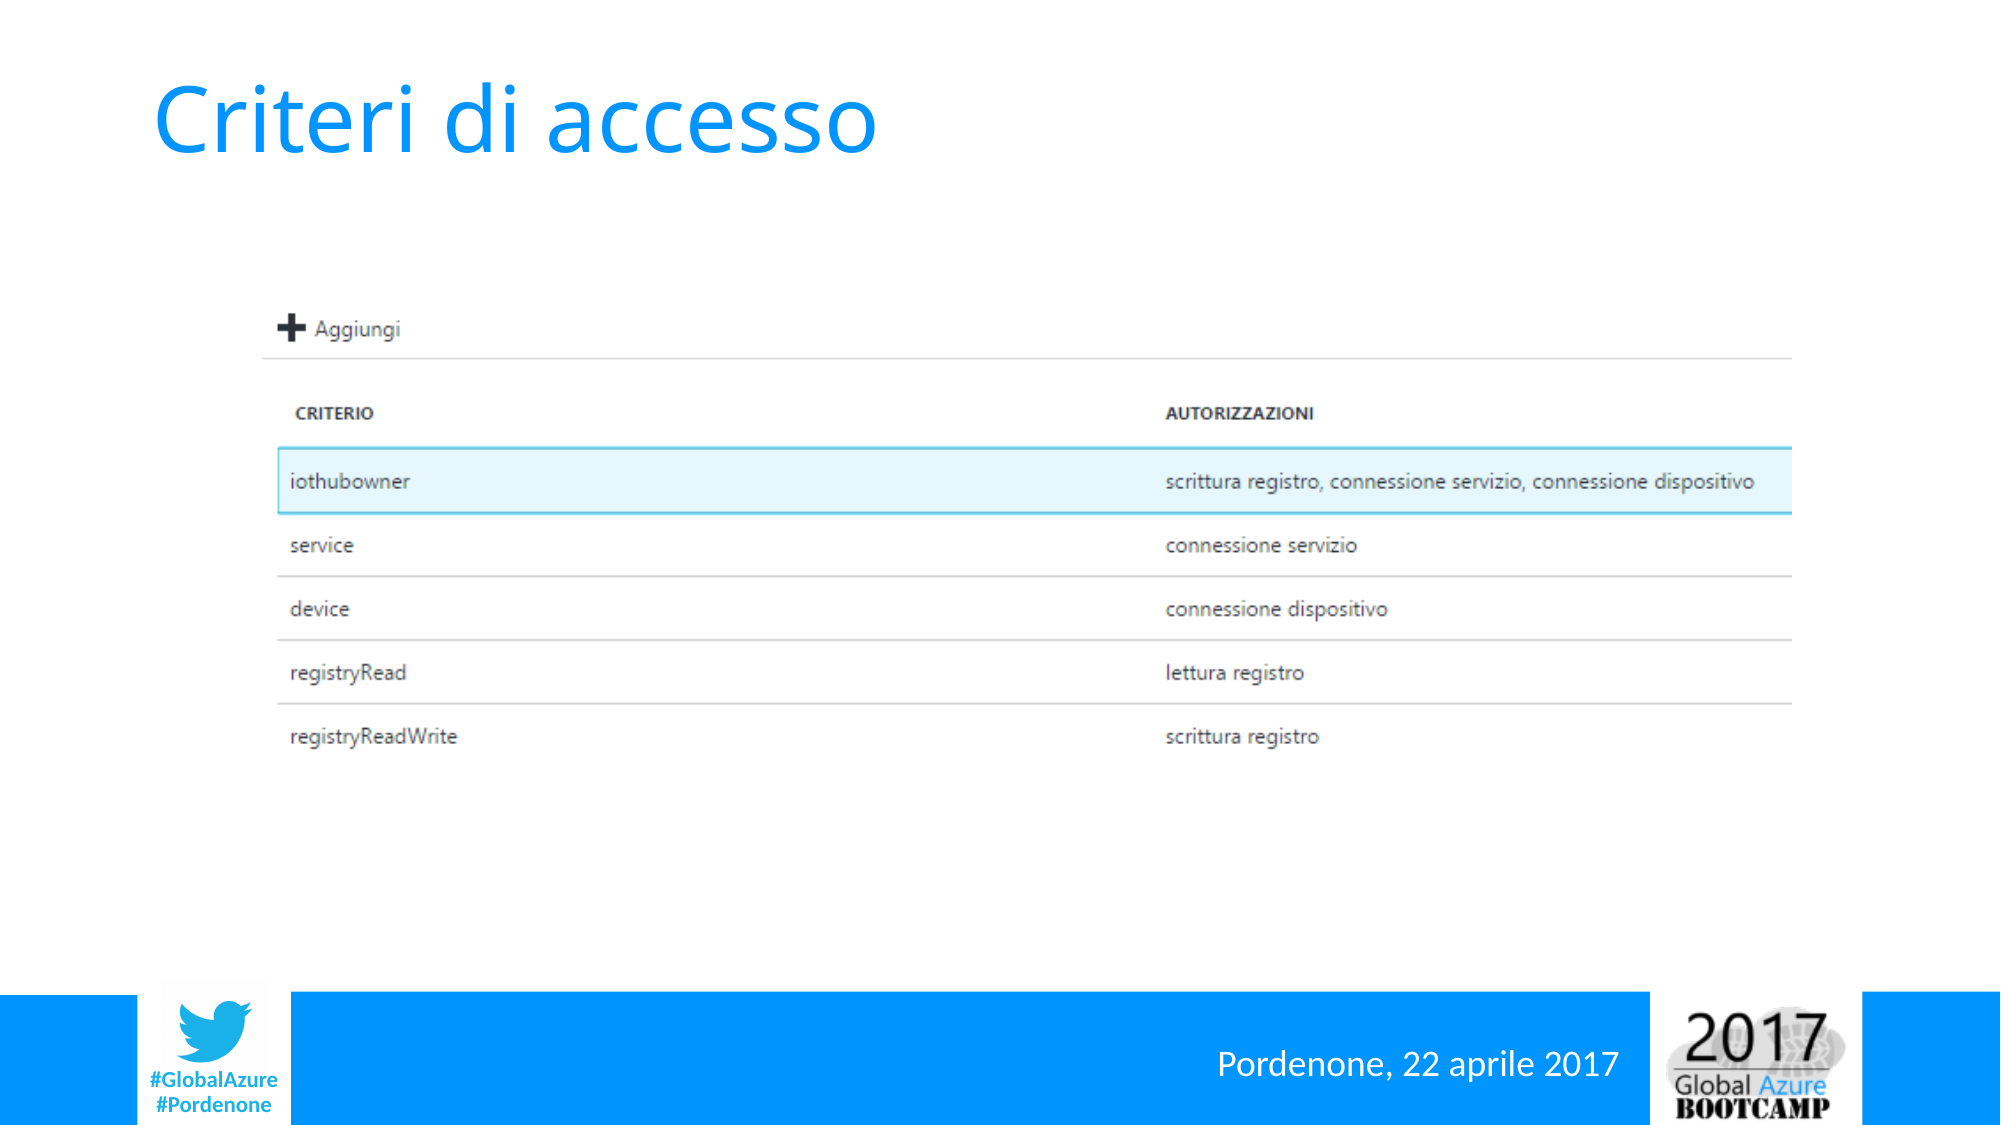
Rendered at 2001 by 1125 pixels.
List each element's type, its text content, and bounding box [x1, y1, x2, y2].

picture [262, 296, 1792, 767]
picture [161, 978, 268, 1085]
title Criteri di accesso [137, 59, 1863, 187]
picture [1662, 998, 1850, 1125]
